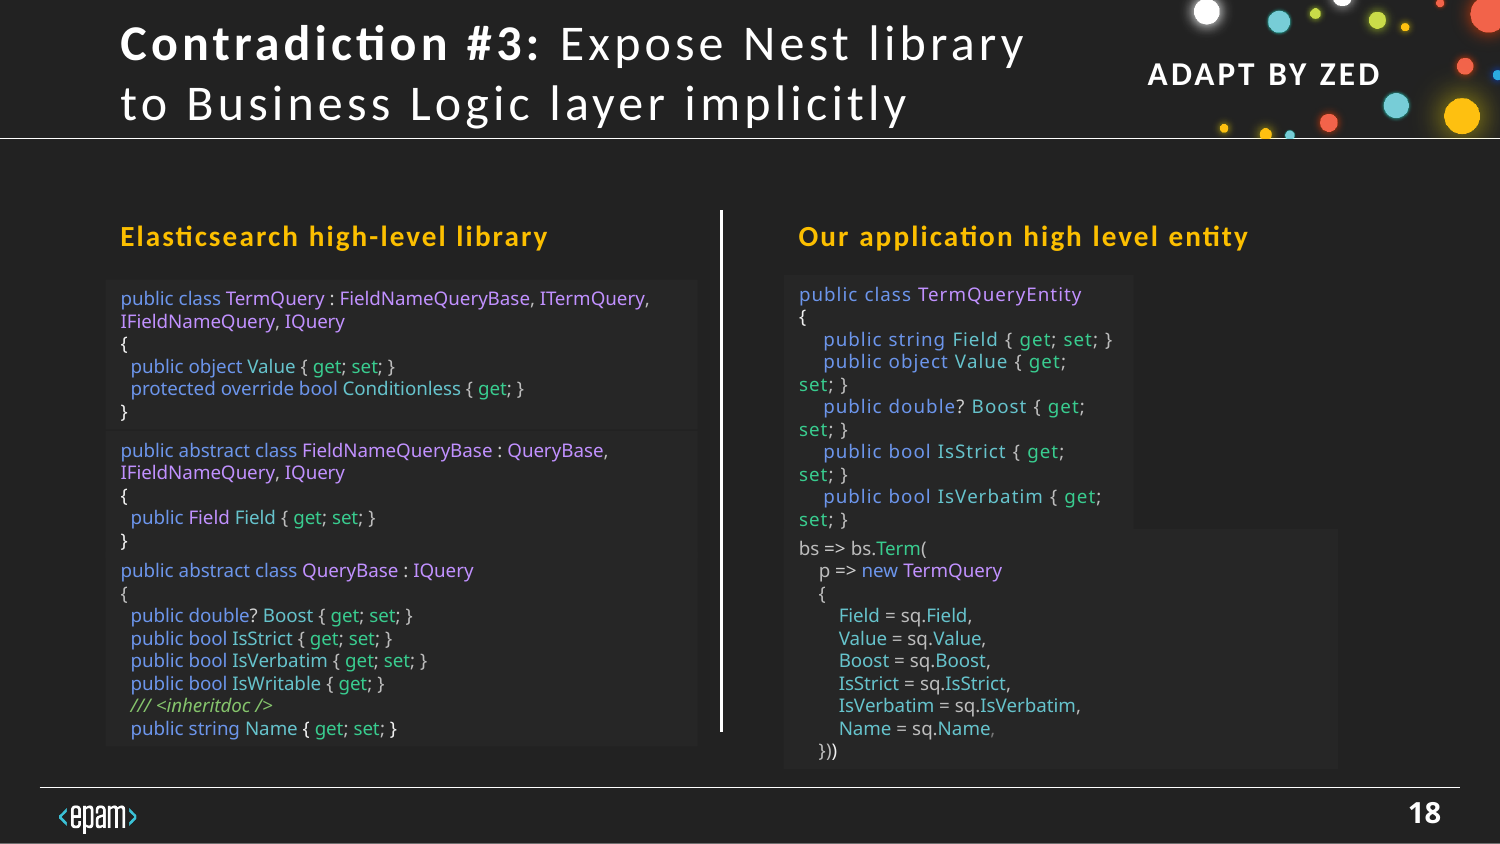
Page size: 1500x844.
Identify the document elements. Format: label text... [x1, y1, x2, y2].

slide_number 18 [1216, 791, 1442, 844]
text_box public abstract class QueryBase : IQuery { public double? Boost { get; set; } public bool IsStrict { get; set; } public bool IsVerbatim { get; set; } public bool IsWritable { get; } /// <inheritdoc /> public string Name { get; set; } [105, 551, 698, 747]
text_box bs => bs.Term( p => new TermQuery { Field = sq.Field, Value = sq.Value, Boost = sq.Boost, IsStrict = sq.IsStrict, IsVerbatim = sq.IsVerbatim, Name = sq.Name, })) [783, 528, 1339, 769]
text_box public abstract class FieldNameQueryBase : QueryBase, IFieldNameQuery, IQuery { public Field Field { get; set; } } [105, 430, 698, 551]
text_box public class TermQuery : FieldNameQueryBase, ITermQuery, IFieldNameQuery, IQuery { public object Value { get; set; } protected override bool Conditionless { get; } } [105, 279, 698, 430]
list public class TermQueryEntity { public string Field { get; set; } public object Value { get; set; } public double? Boost { get; set; } public bool IsStrict { get; set; } public bool IsVerbatim { get; set; } public bool IsWritable { get; set; } public string Name { get; set; } } [784, 275, 1134, 528]
list Elasticsearch high-level library [105, 210, 661, 257]
list Our application high level entity [783, 210, 1339, 257]
picture [1064, 0, 1500, 139]
list Contradiction #3: Expose Nest library to Business Logic layer implicitly [105, 43, 1058, 98]
